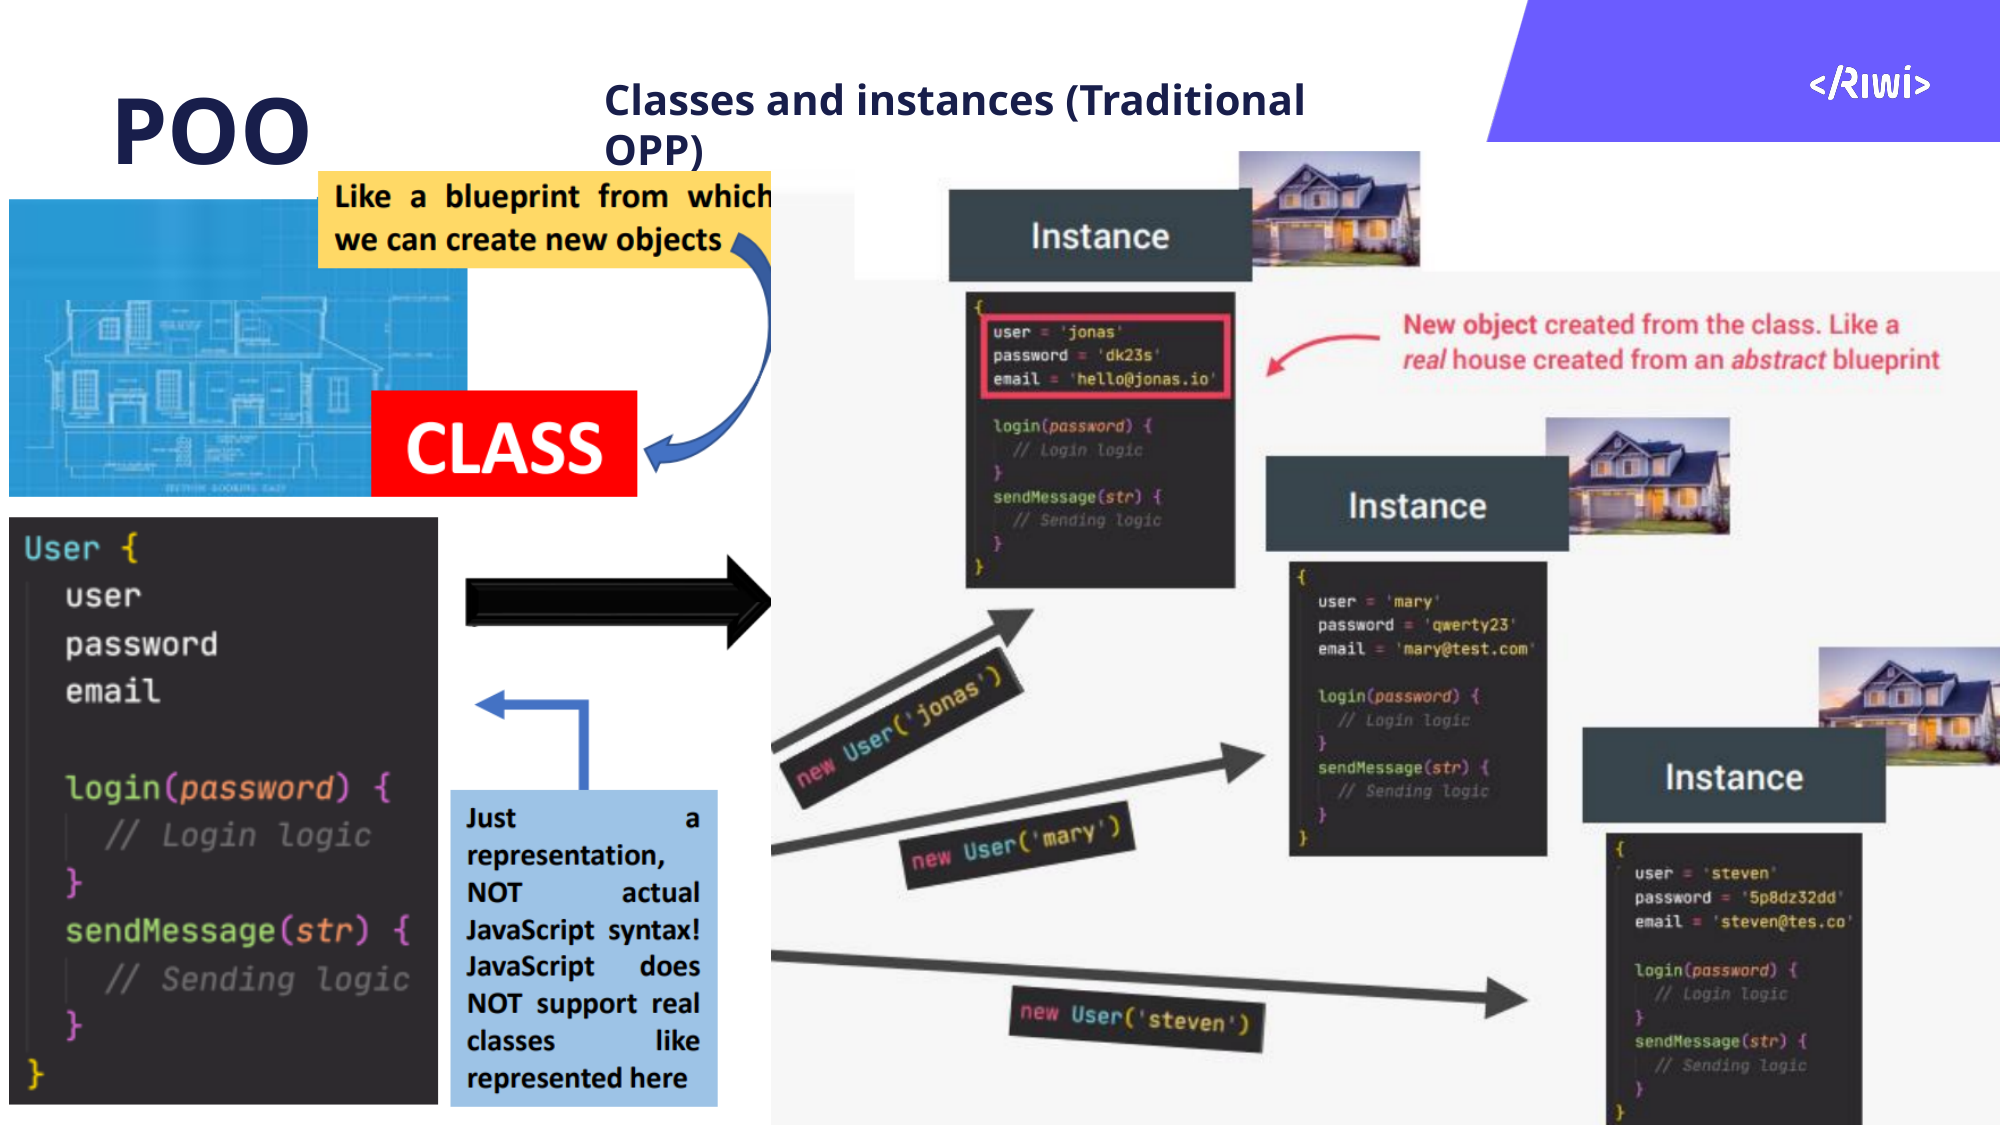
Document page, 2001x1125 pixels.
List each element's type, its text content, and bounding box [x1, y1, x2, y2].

picture [8, 0, 2000, 1125]
text_box Classes and instances (Traditional OPP) [589, 66, 1194, 169]
text_box POO [94, 65, 510, 169]
